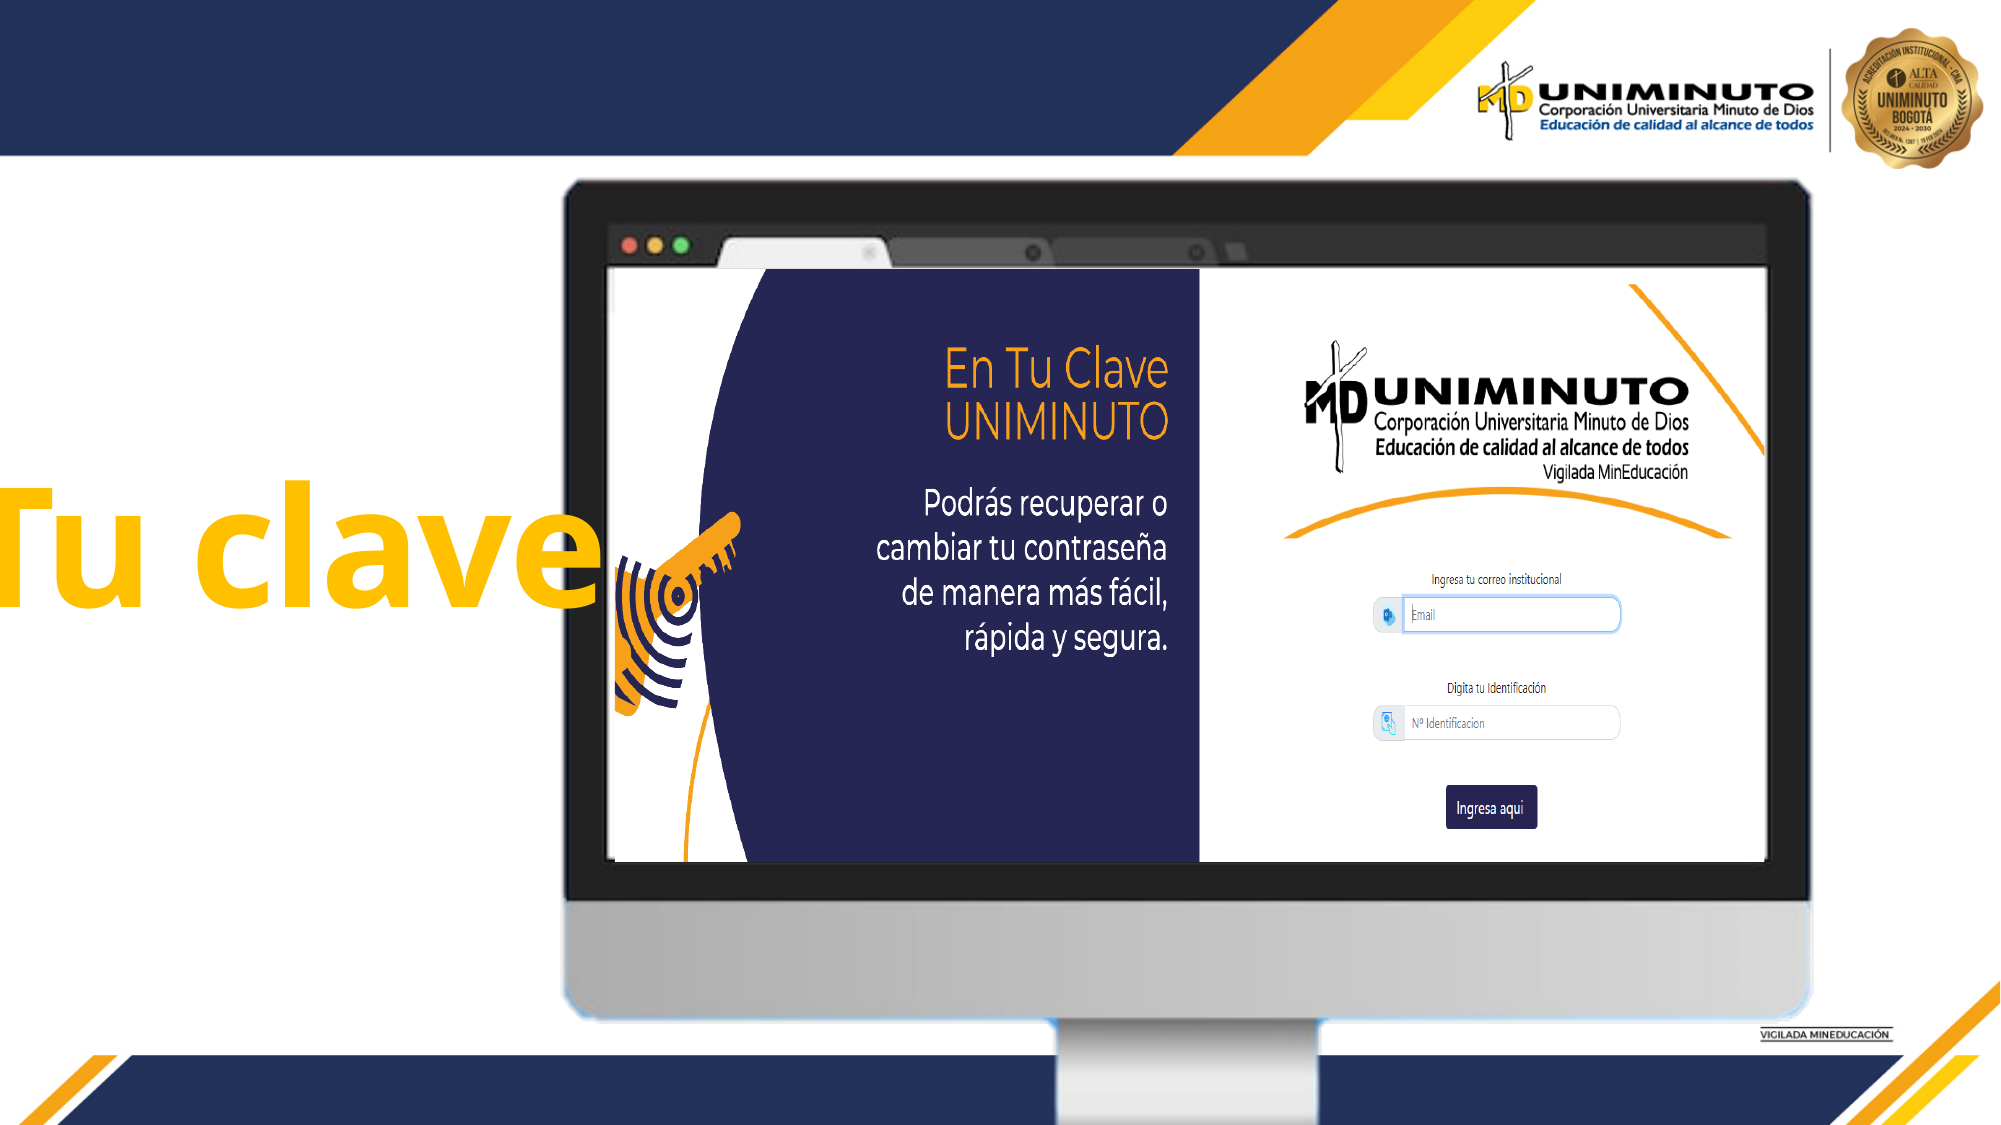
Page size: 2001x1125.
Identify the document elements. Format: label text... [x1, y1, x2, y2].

picture [0, 0, 2001, 1125]
text_box Tu clave [0, 457, 554, 642]
